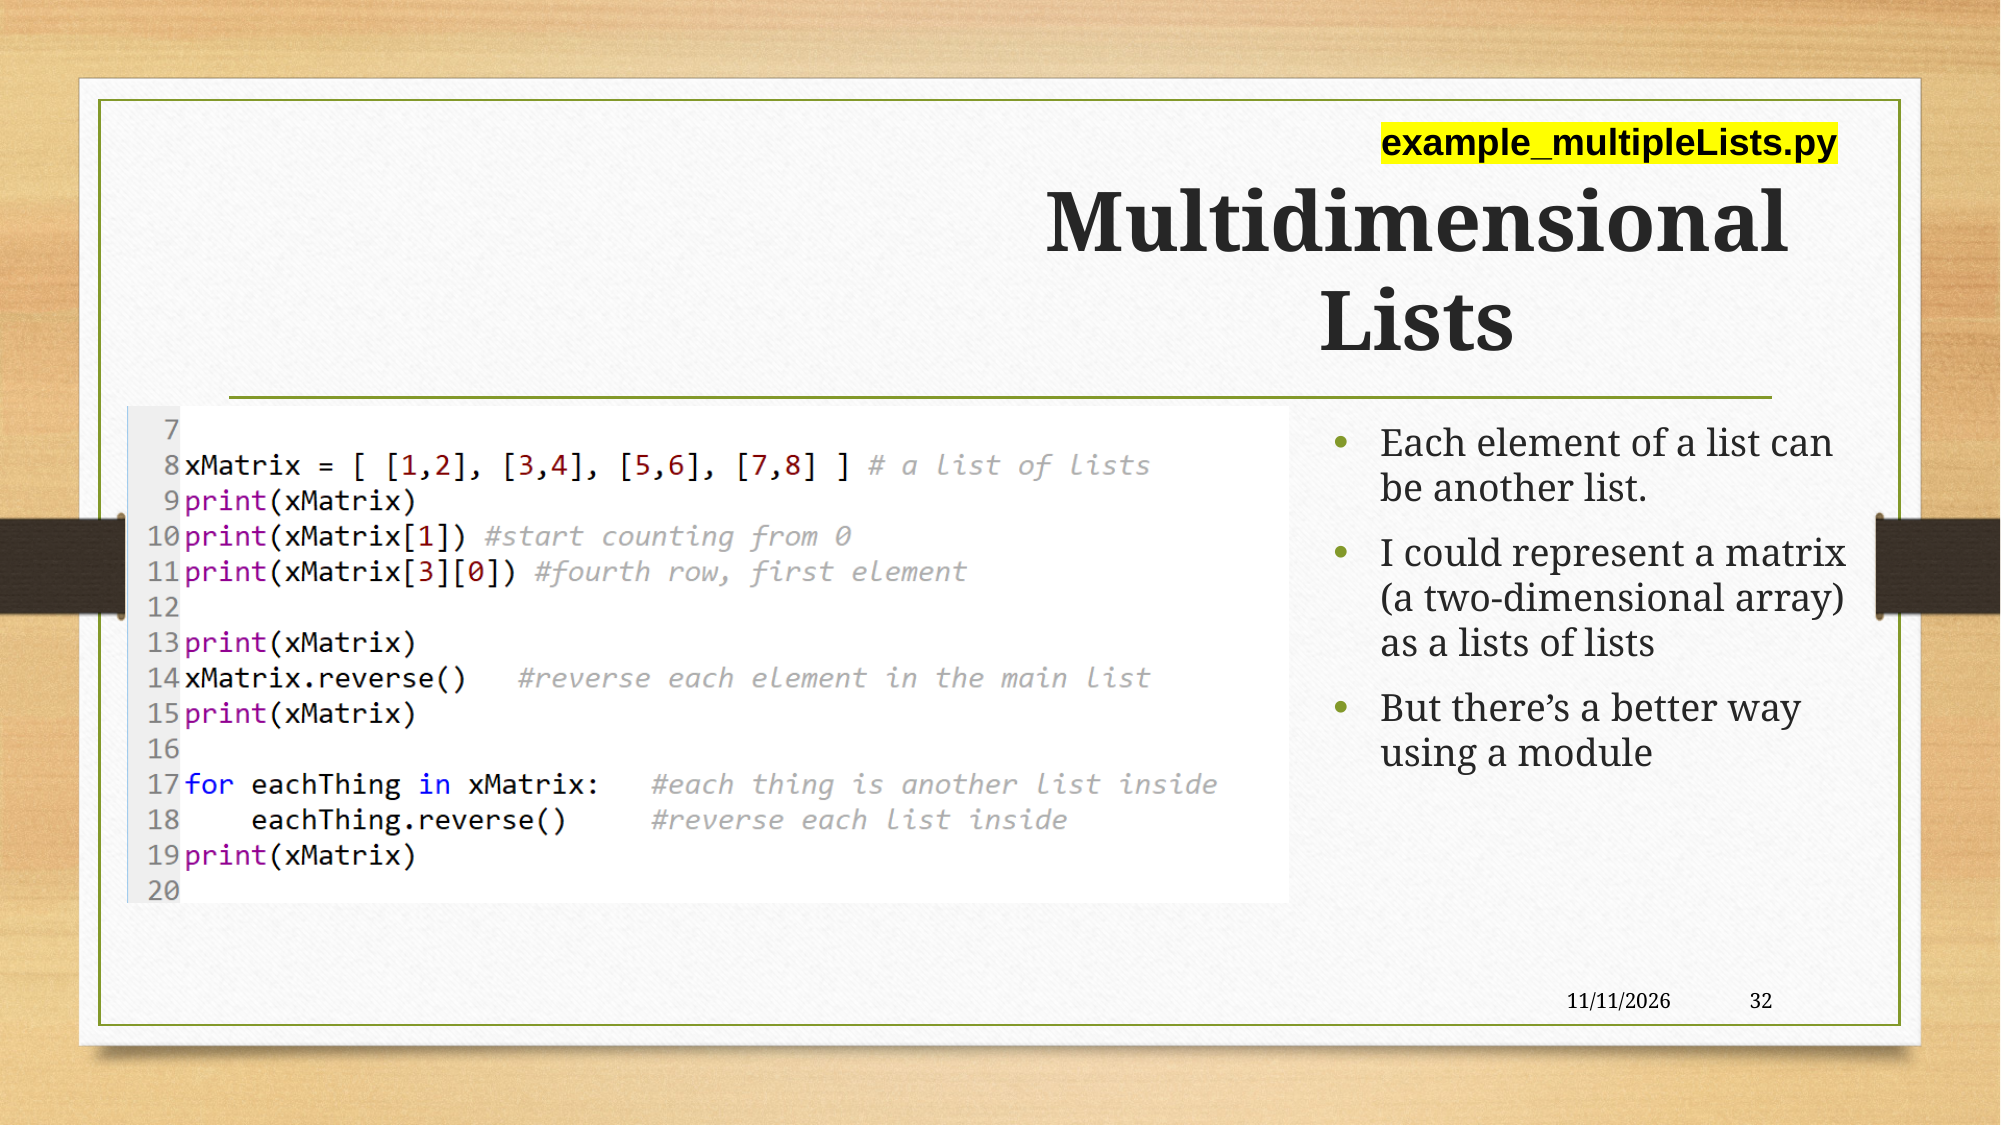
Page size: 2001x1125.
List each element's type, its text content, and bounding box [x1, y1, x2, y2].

picture [0, 0, 2001, 1125]
title Multidimensional Lists [949, 161, 1887, 375]
text_box example_multipleLists.py [1366, 110, 1873, 171]
text_box Each element of a list can be another list. I could represent a matrix (a two-dimensional array) as a lists of lists But there’s a better way using a module [1318, 411, 1873, 943]
list Box for screenshot [212, 419, 1319, 964]
slide_number 32 [1698, 979, 1788, 1025]
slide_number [1423, 979, 1686, 1025]
